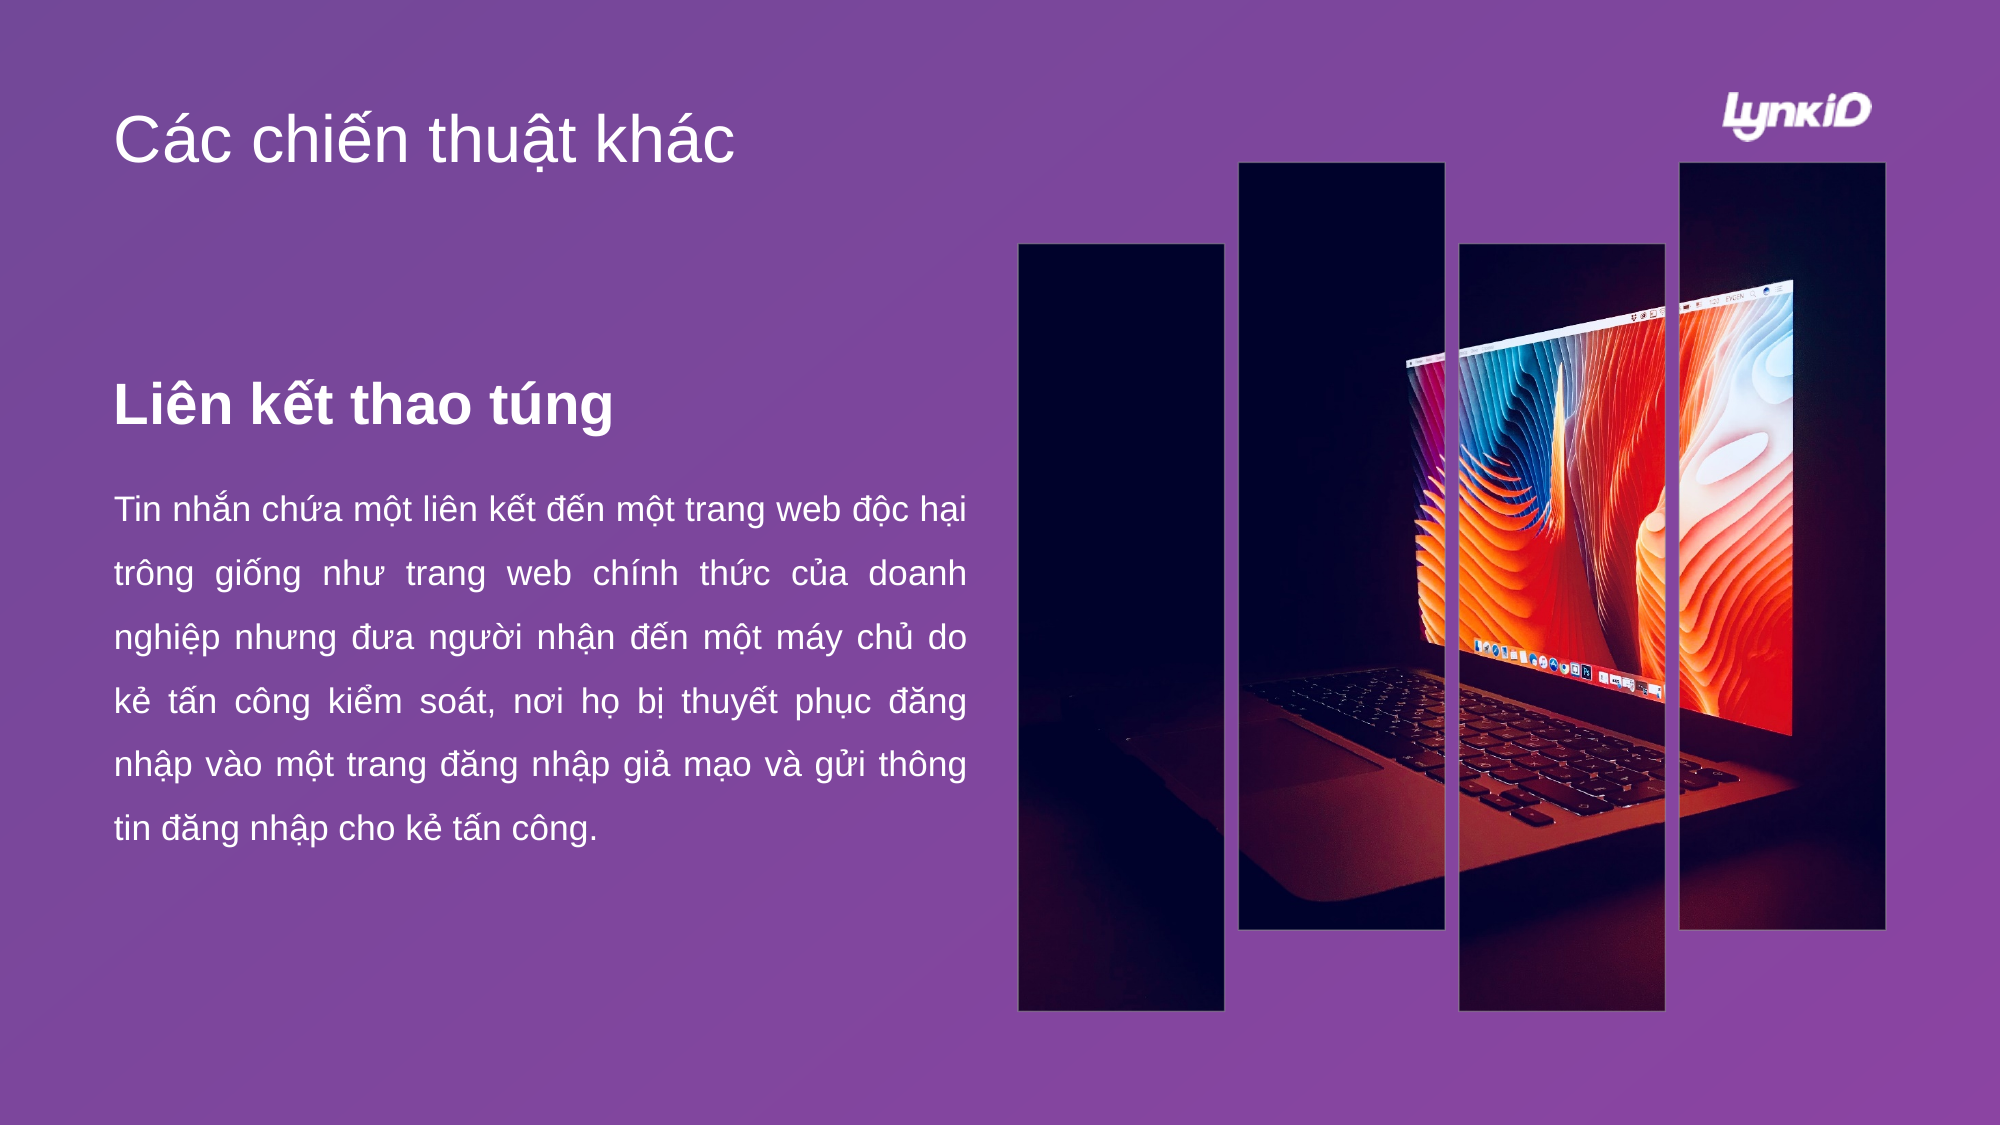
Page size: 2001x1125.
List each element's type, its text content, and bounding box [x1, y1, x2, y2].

picture [1722, 92, 1872, 142]
text_box Liên kết thao túng [113, 276, 670, 437]
picture [1017, 162, 1886, 1012]
title Các chiến thuật khác [113, 59, 1200, 178]
text_box Tin nhắn chứa một liên kết đến một trang web độc hại trông giống như trang web chính thức của doanh nghiệp nhưng đưa người nhận đến một máy chủ do kẻ tấn công kiểm soát, nơi họ bị thuyết phục đăng nhập vào một trang đăng nhập giả mạo và gửi thông tin đăng nhập cho kẻ tấn công. [113, 465, 968, 940]
